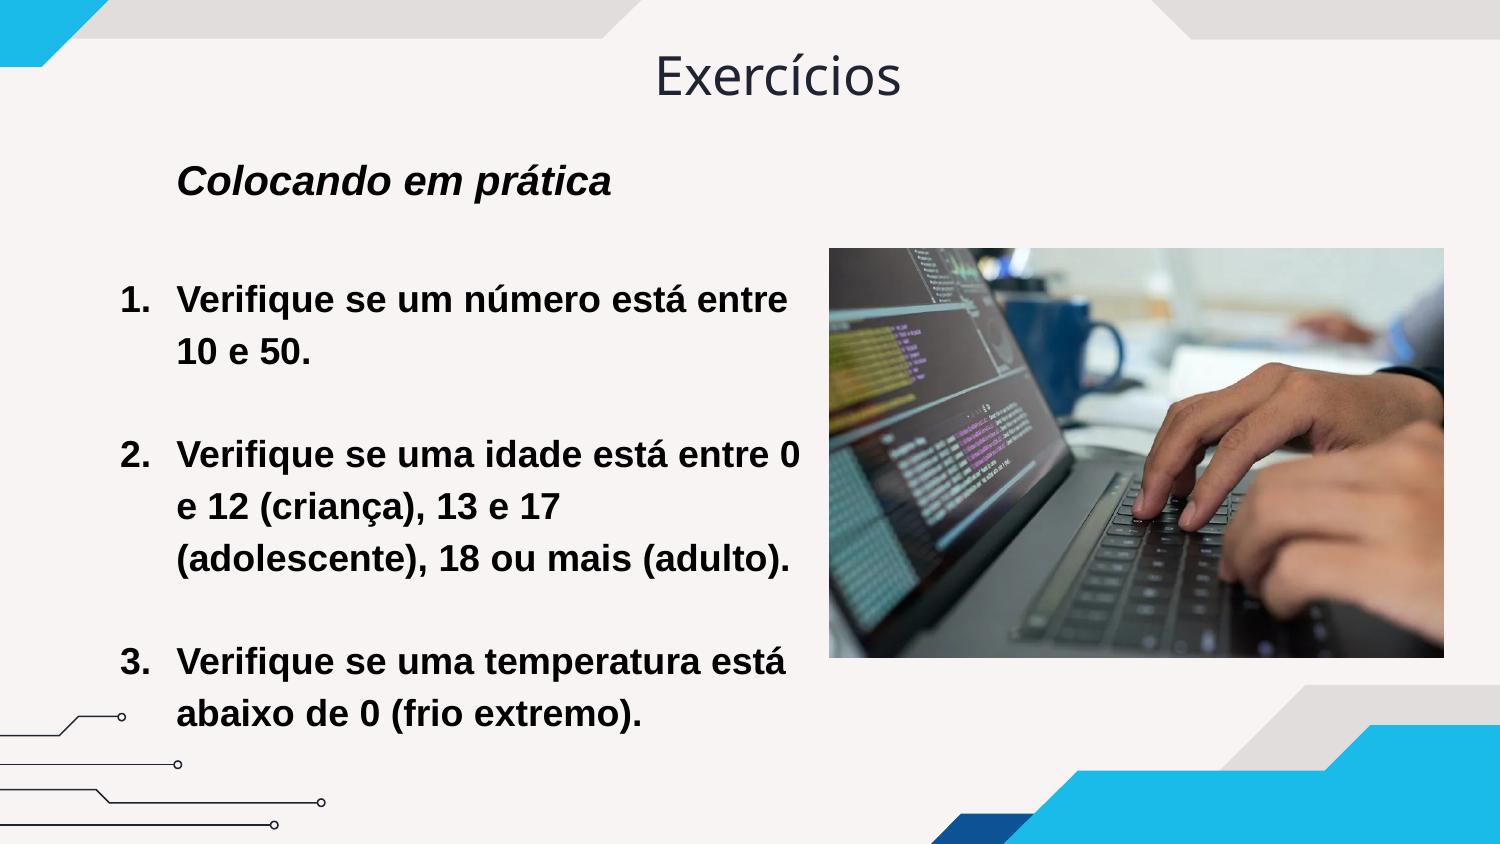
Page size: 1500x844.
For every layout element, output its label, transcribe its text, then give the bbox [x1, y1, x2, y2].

picture [829, 248, 1444, 658]
text_box Exercícios [410, 26, 1147, 122]
subtitle Colocando em prática Verifique se um número está entre 10 e 50. Verifique se uma idade está entre 0 e 12 (criança), 13 e 17 (adolescente), 18 ou mais (adulto). Verifique se uma temperatura está abaixo de 0 (frio extremo). [86, 131, 822, 477]
